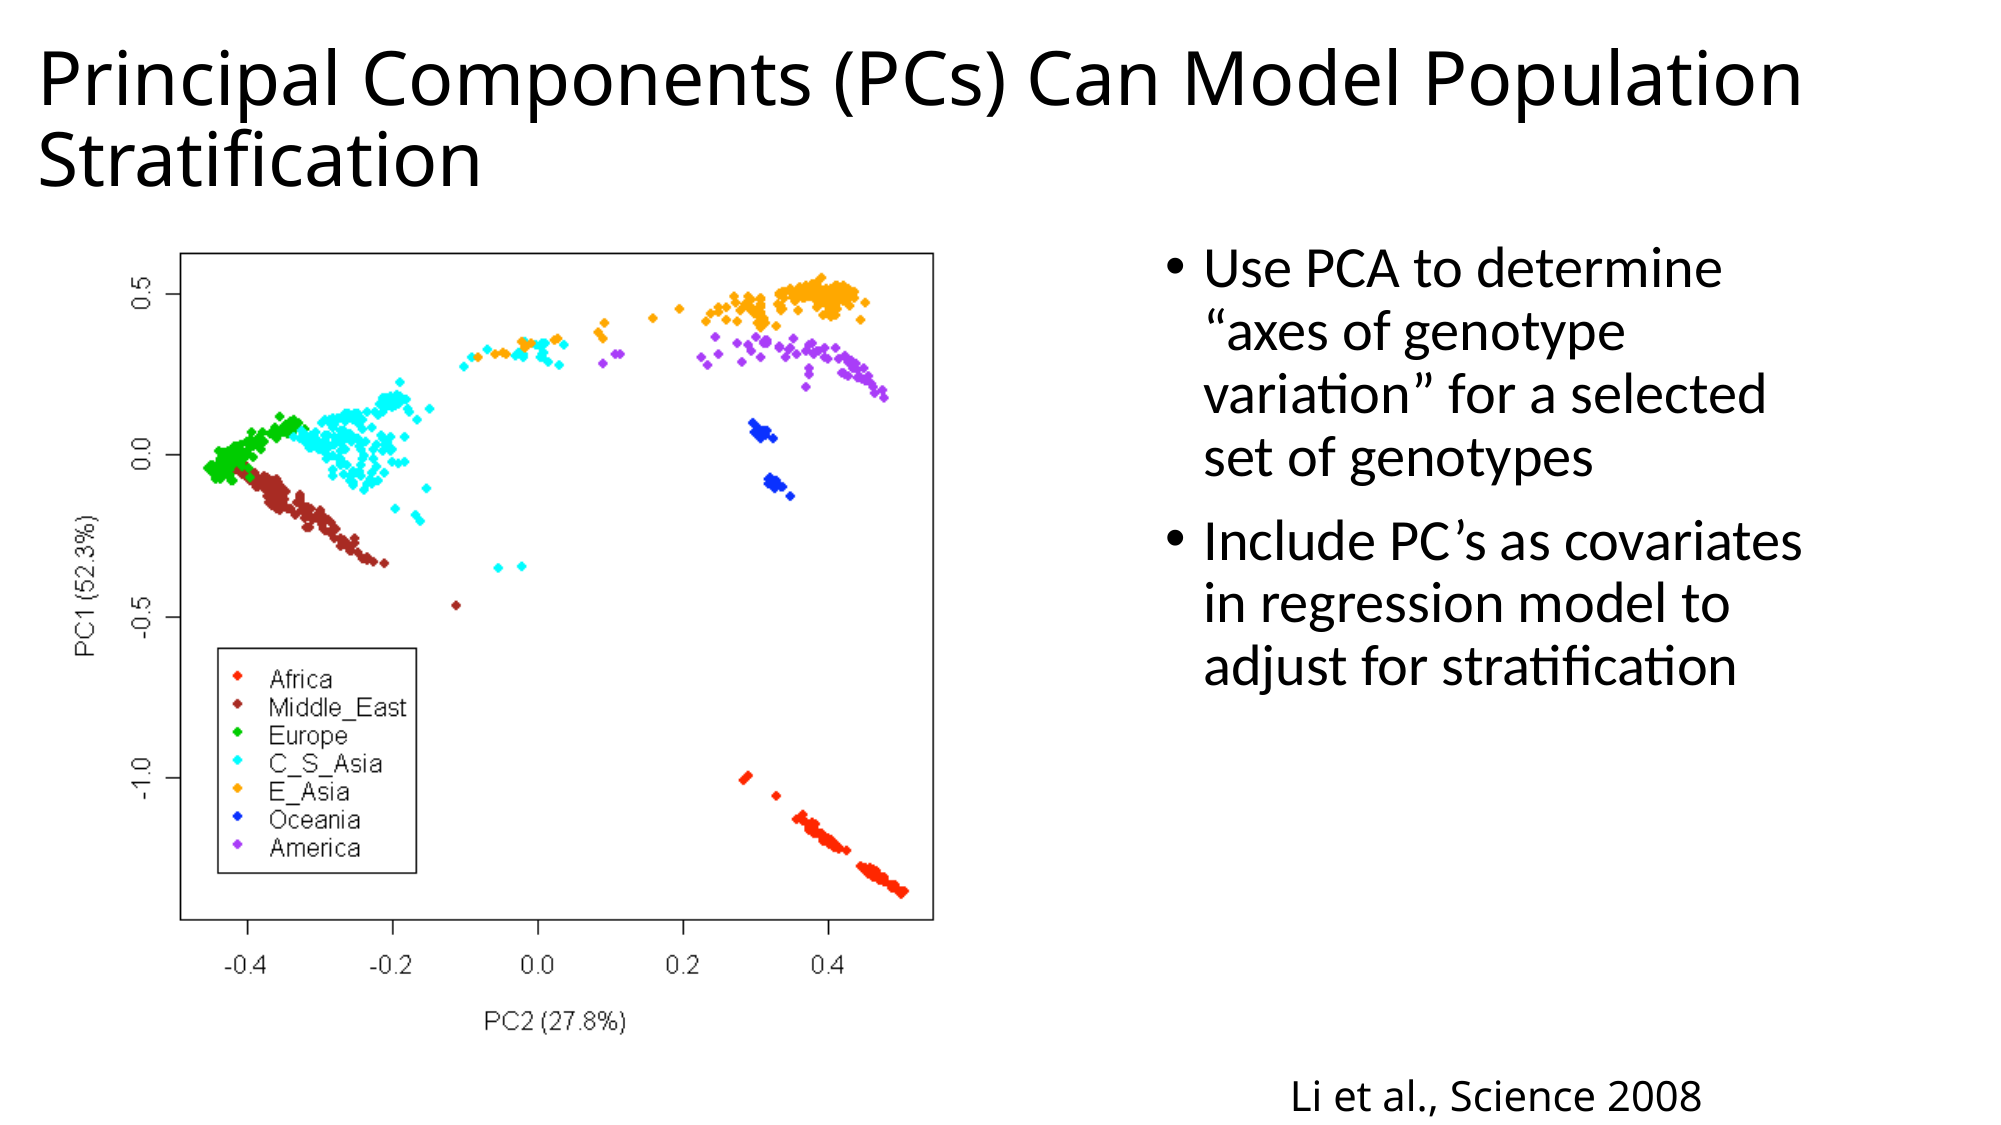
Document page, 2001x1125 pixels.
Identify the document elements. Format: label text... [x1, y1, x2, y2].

title Principal Components (PCs) Can Model Population Stratification [22, 28, 1978, 216]
picture [66, 139, 992, 1063]
text_box Li et al., Science 2008 [1275, 1062, 1934, 1125]
list Use PCA to determine “axes of genotype variation” for a selected set of genotypes Include PC’s as covariates in regression model to adjust for stratification [1150, 229, 1864, 972]
